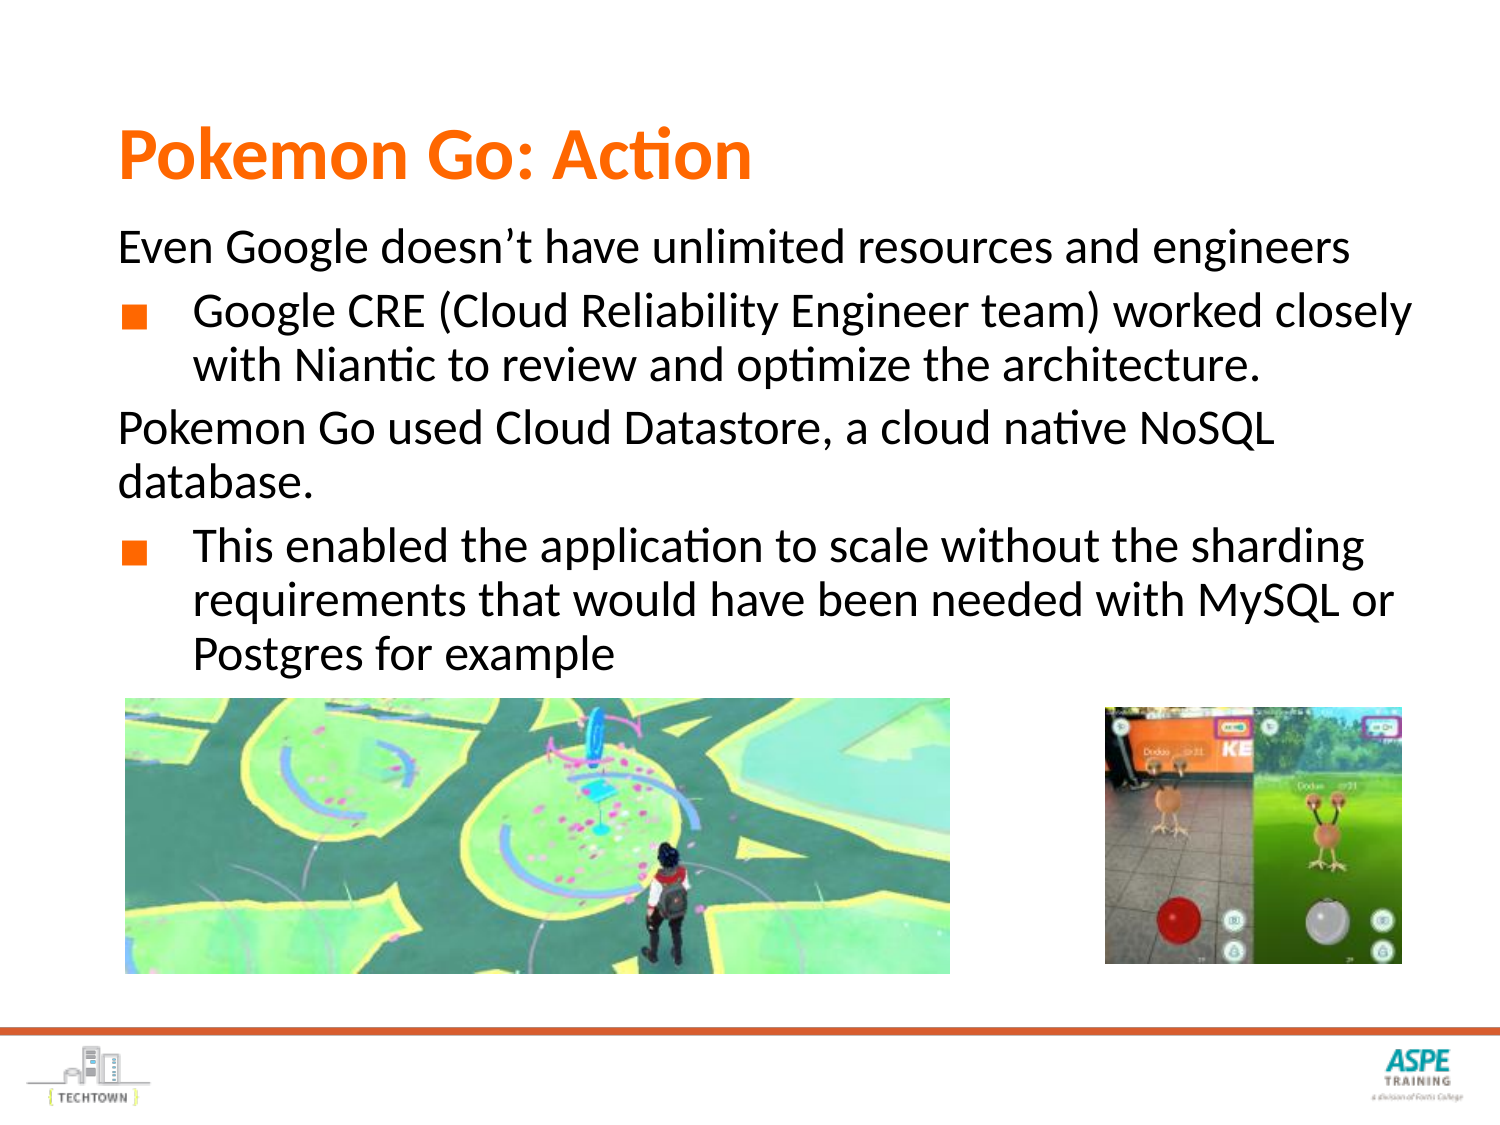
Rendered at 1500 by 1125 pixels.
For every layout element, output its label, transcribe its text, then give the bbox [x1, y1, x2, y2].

picture [124, 698, 950, 974]
list Even Google doesn’t have unlimited resources and engineers Google CRE (Cloud Reliability Engineer team) worked closely with Niantic to review and optimize the architecture. Pokemon Go used Cloud Datastore, a cloud native NoSQL database. This enabled the application to scale without the sharding requirements that would have been needed with MySQL or Postgres for example [102, 212, 1450, 950]
title Pokemon Go: Action [103, 59, 1397, 212]
picture [1105, 707, 1402, 964]
